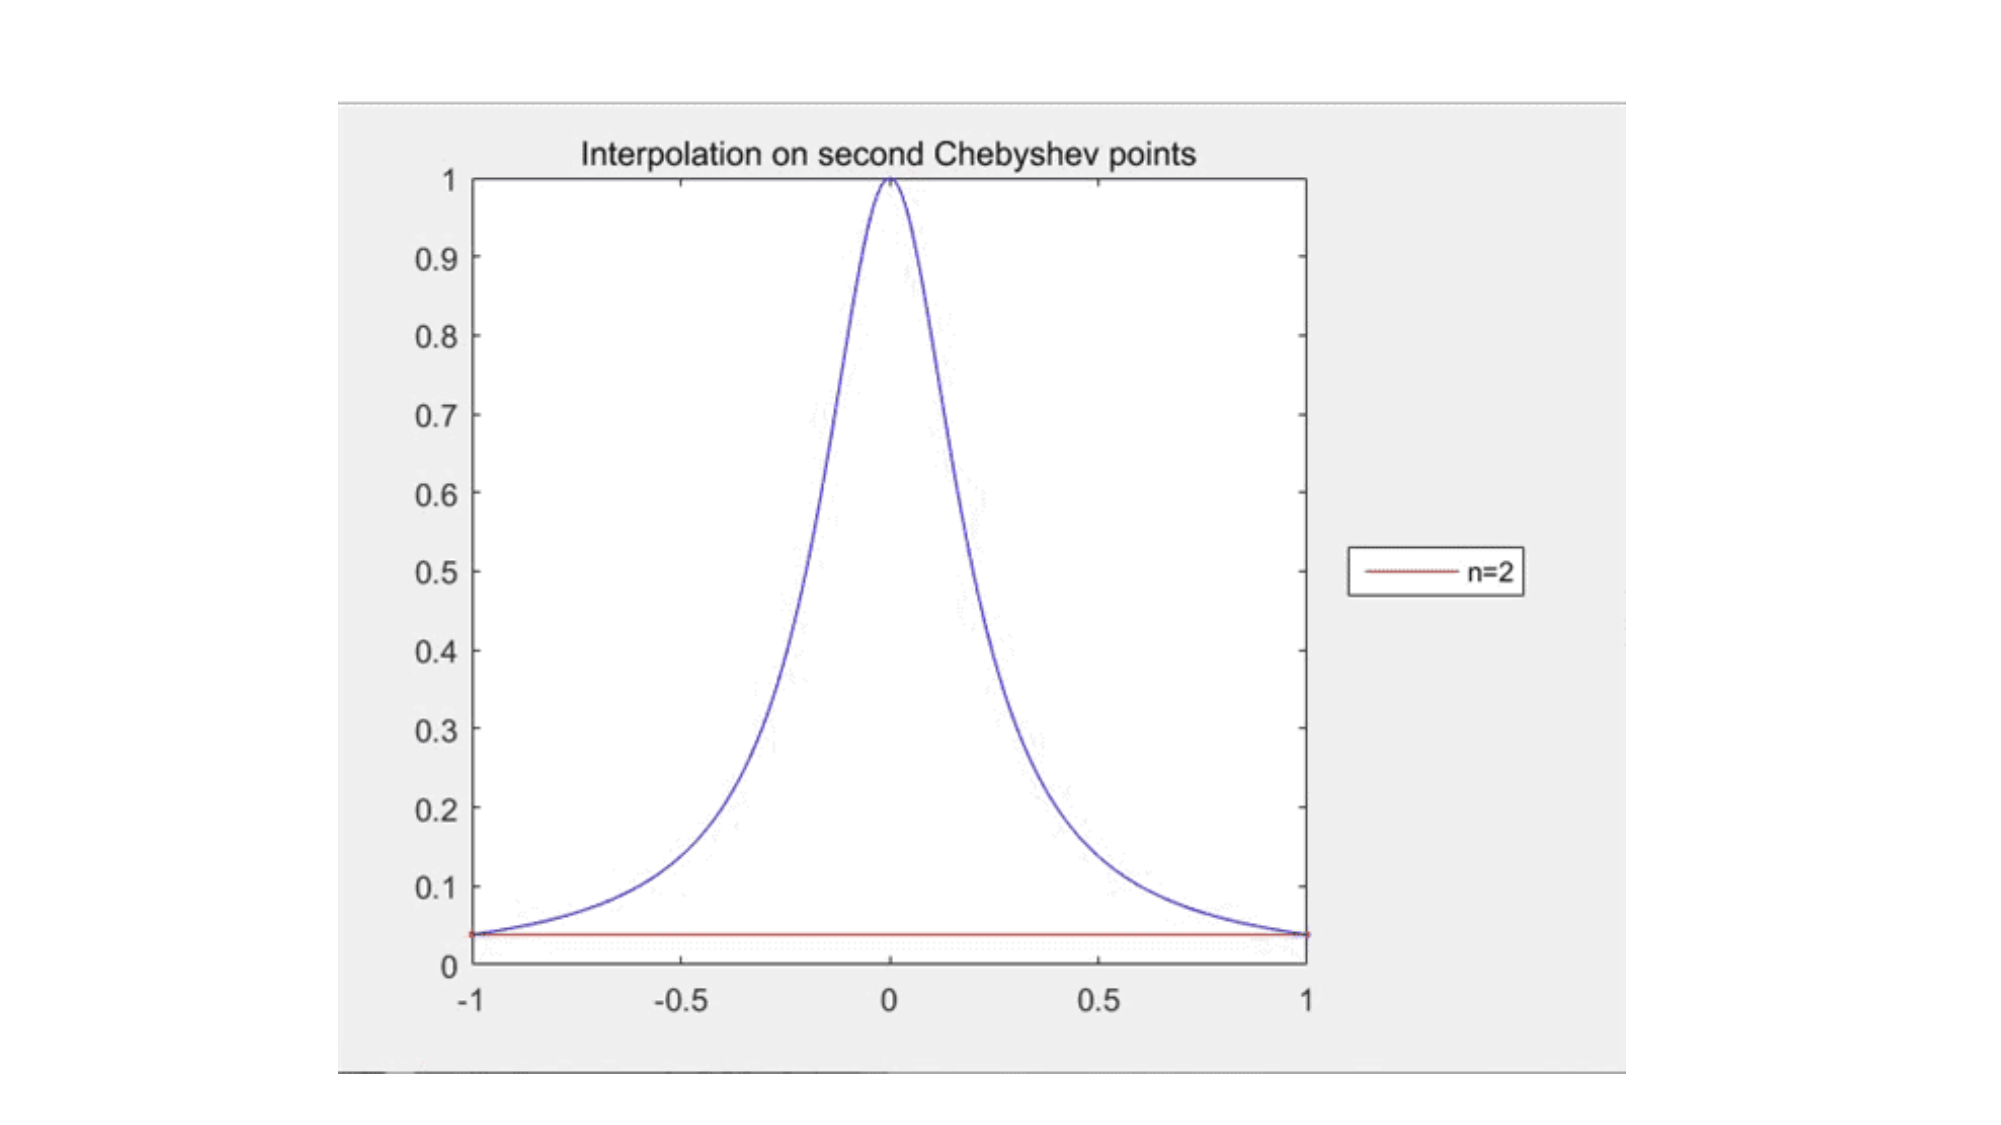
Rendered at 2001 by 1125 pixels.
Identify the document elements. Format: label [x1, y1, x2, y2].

picture [338, 101, 1627, 1074]
